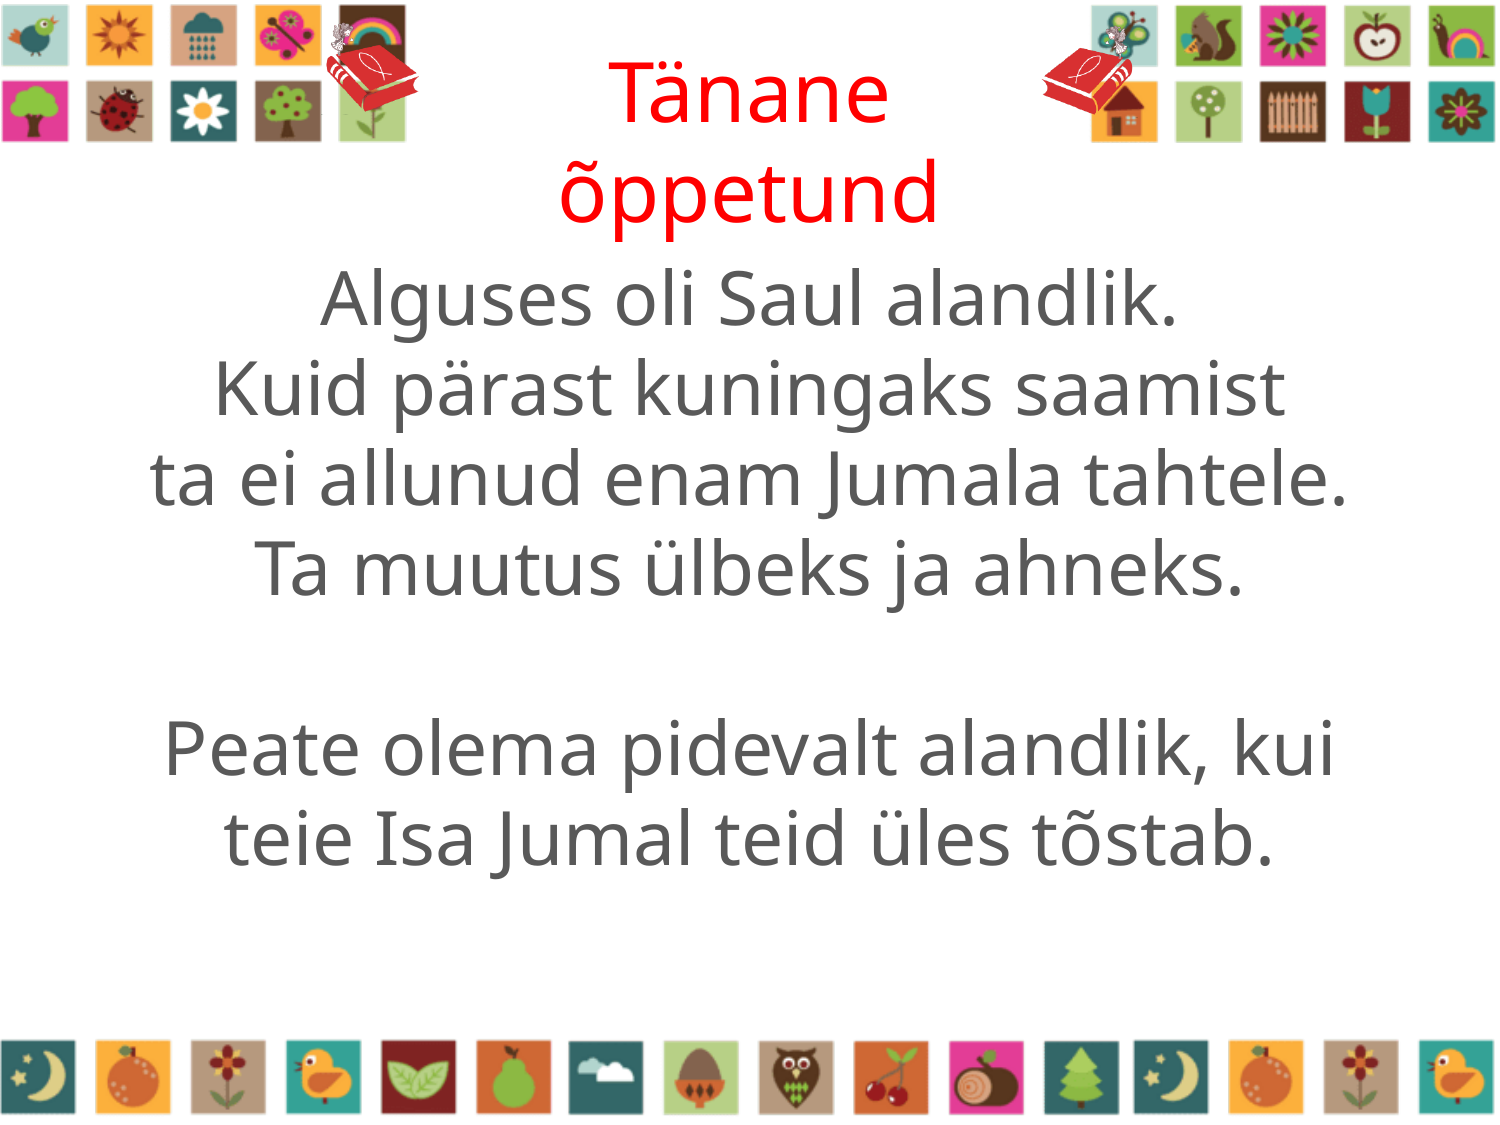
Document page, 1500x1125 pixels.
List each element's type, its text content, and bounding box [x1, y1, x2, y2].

text_box Alguses oli Saul alandlik. Kuid pärast kuningaks saamist ta ei allunud enam Jumala tahtele. Ta muutus ülbeks ja ahneks. Peate olema pidevalt alandlik, kui teie Isa Jumal teid üles tõstab. [76, 243, 1424, 979]
picture [0, 3, 451, 150]
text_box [0, 1028, 1500, 1118]
picture [1010, 3, 1500, 150]
text_box Tänane õppetund [417, 32, 1083, 243]
